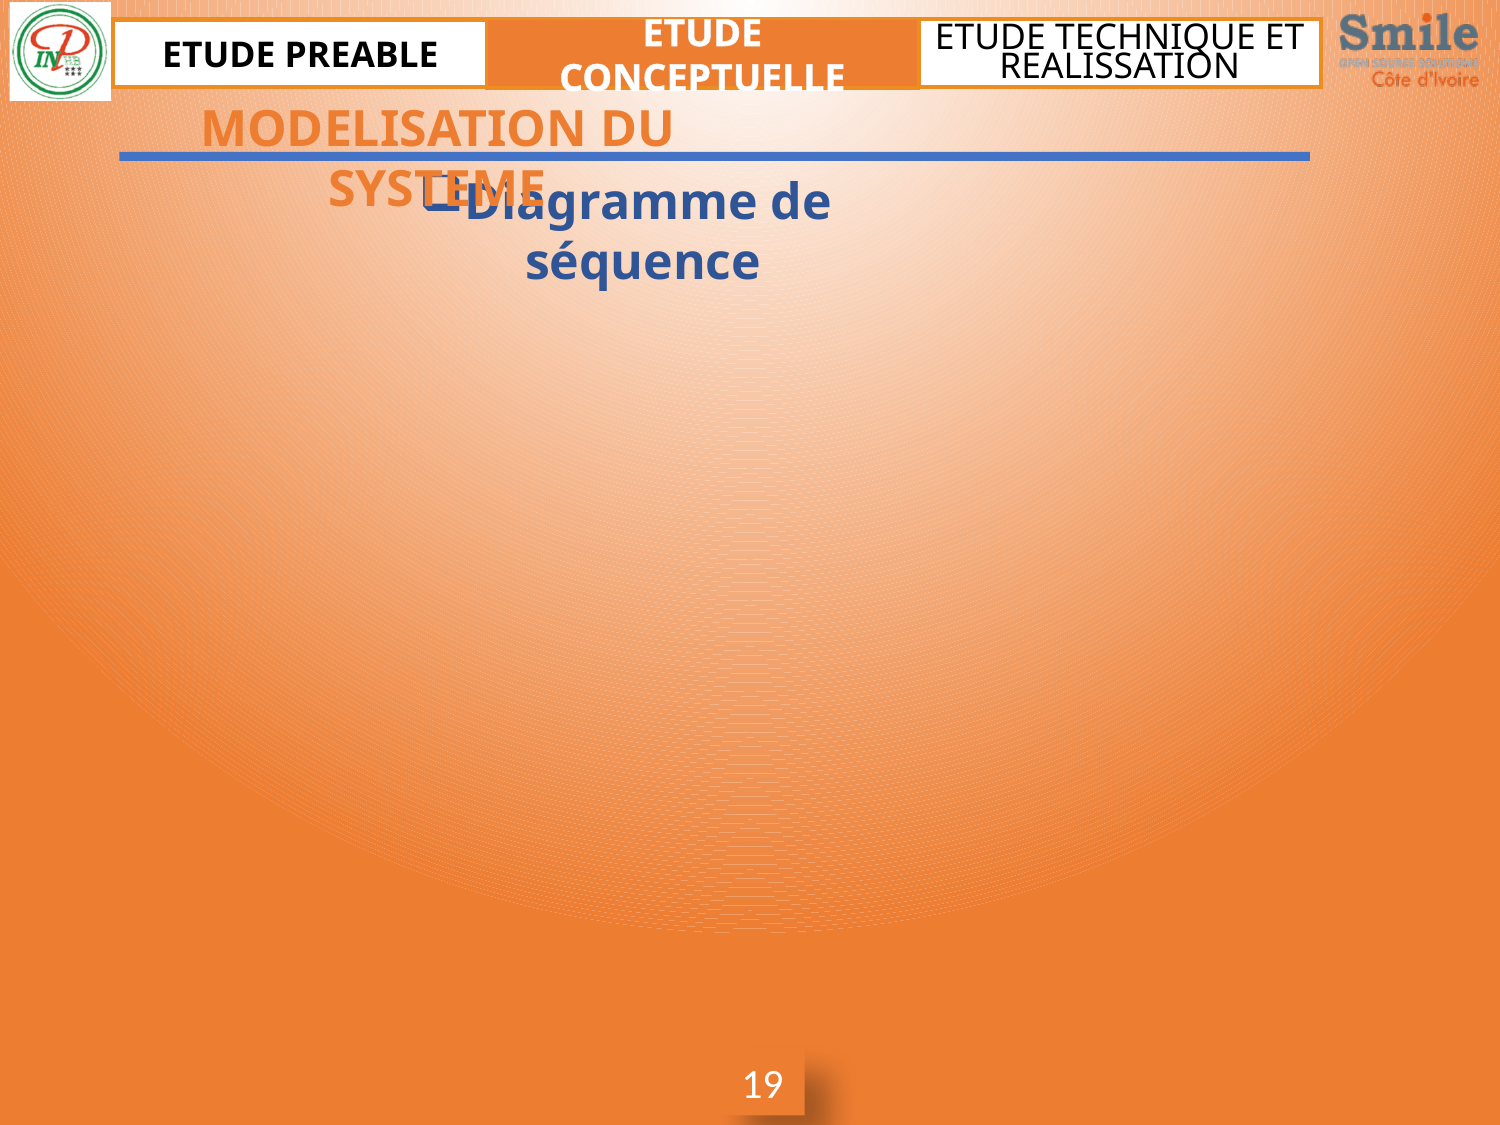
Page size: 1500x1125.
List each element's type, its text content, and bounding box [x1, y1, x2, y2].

text_box Diagramme de séquence [300, 165, 951, 298]
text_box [94, 88, 1310, 165]
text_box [9, 2, 1479, 101]
slide_number 19 [720, 1047, 805, 1116]
